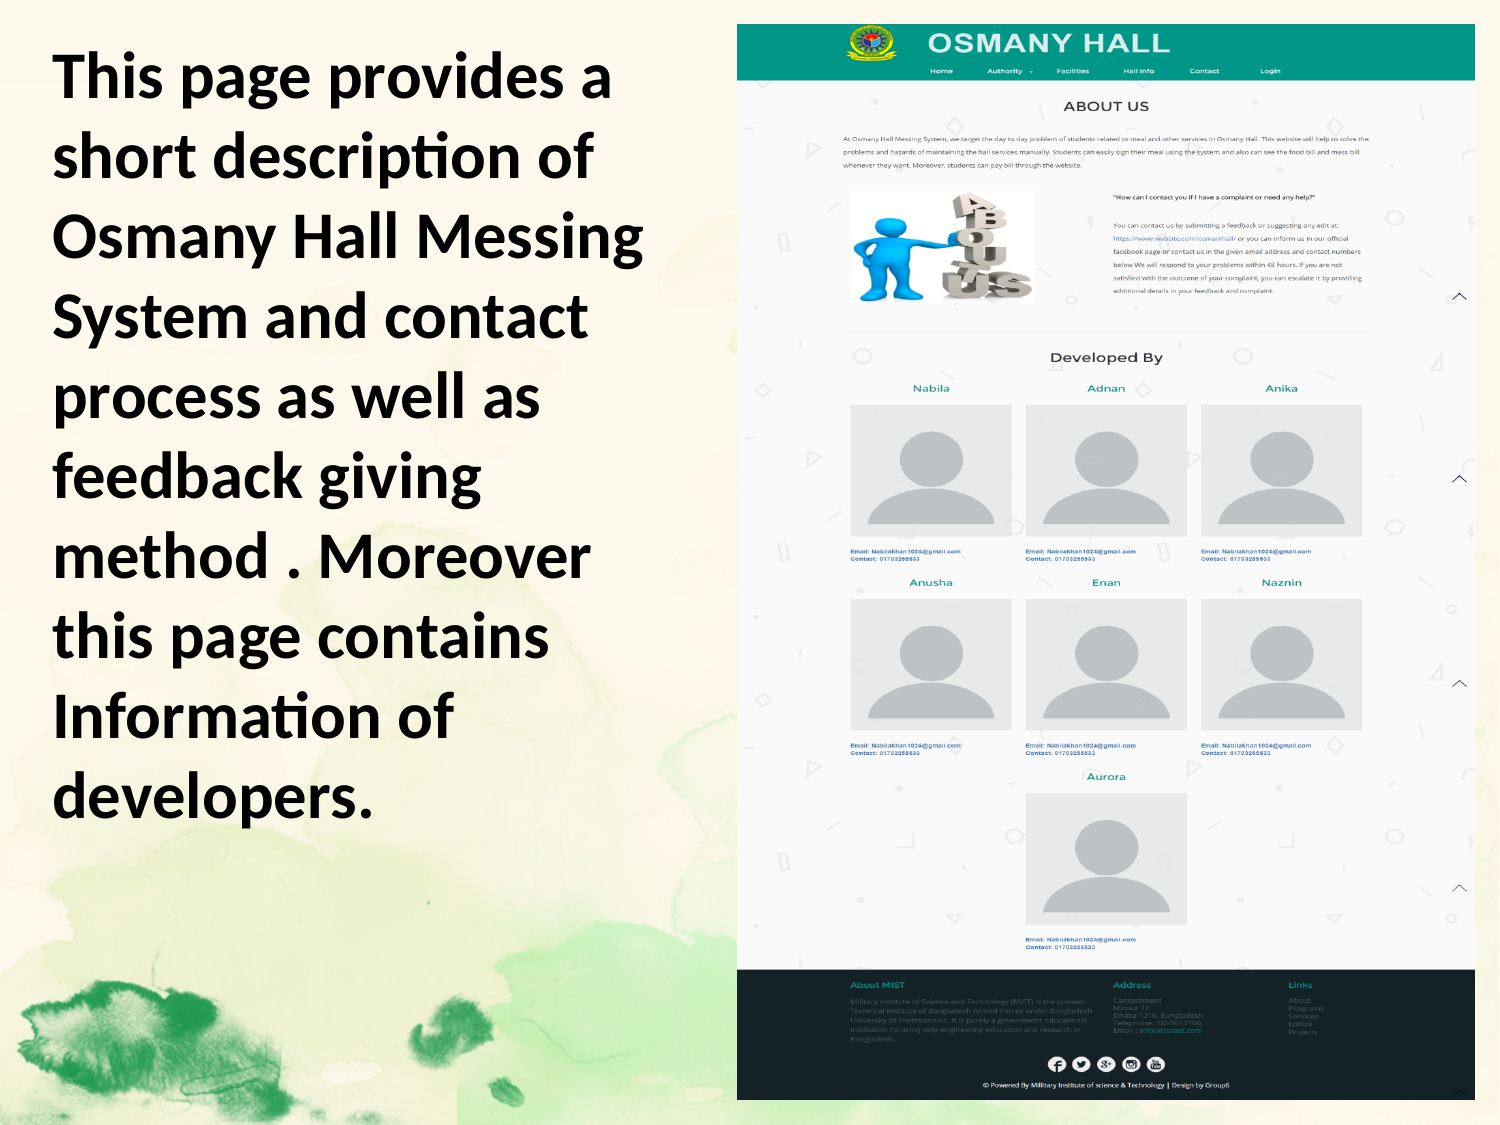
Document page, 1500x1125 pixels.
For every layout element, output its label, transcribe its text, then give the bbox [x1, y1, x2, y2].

picture [0, 0, 1500, 1125]
text_box This page provides a short description of Osmany Hall Messing System and contact process as well as feedback giving method . Moreover this page contains Information of developers. [37, 24, 663, 885]
